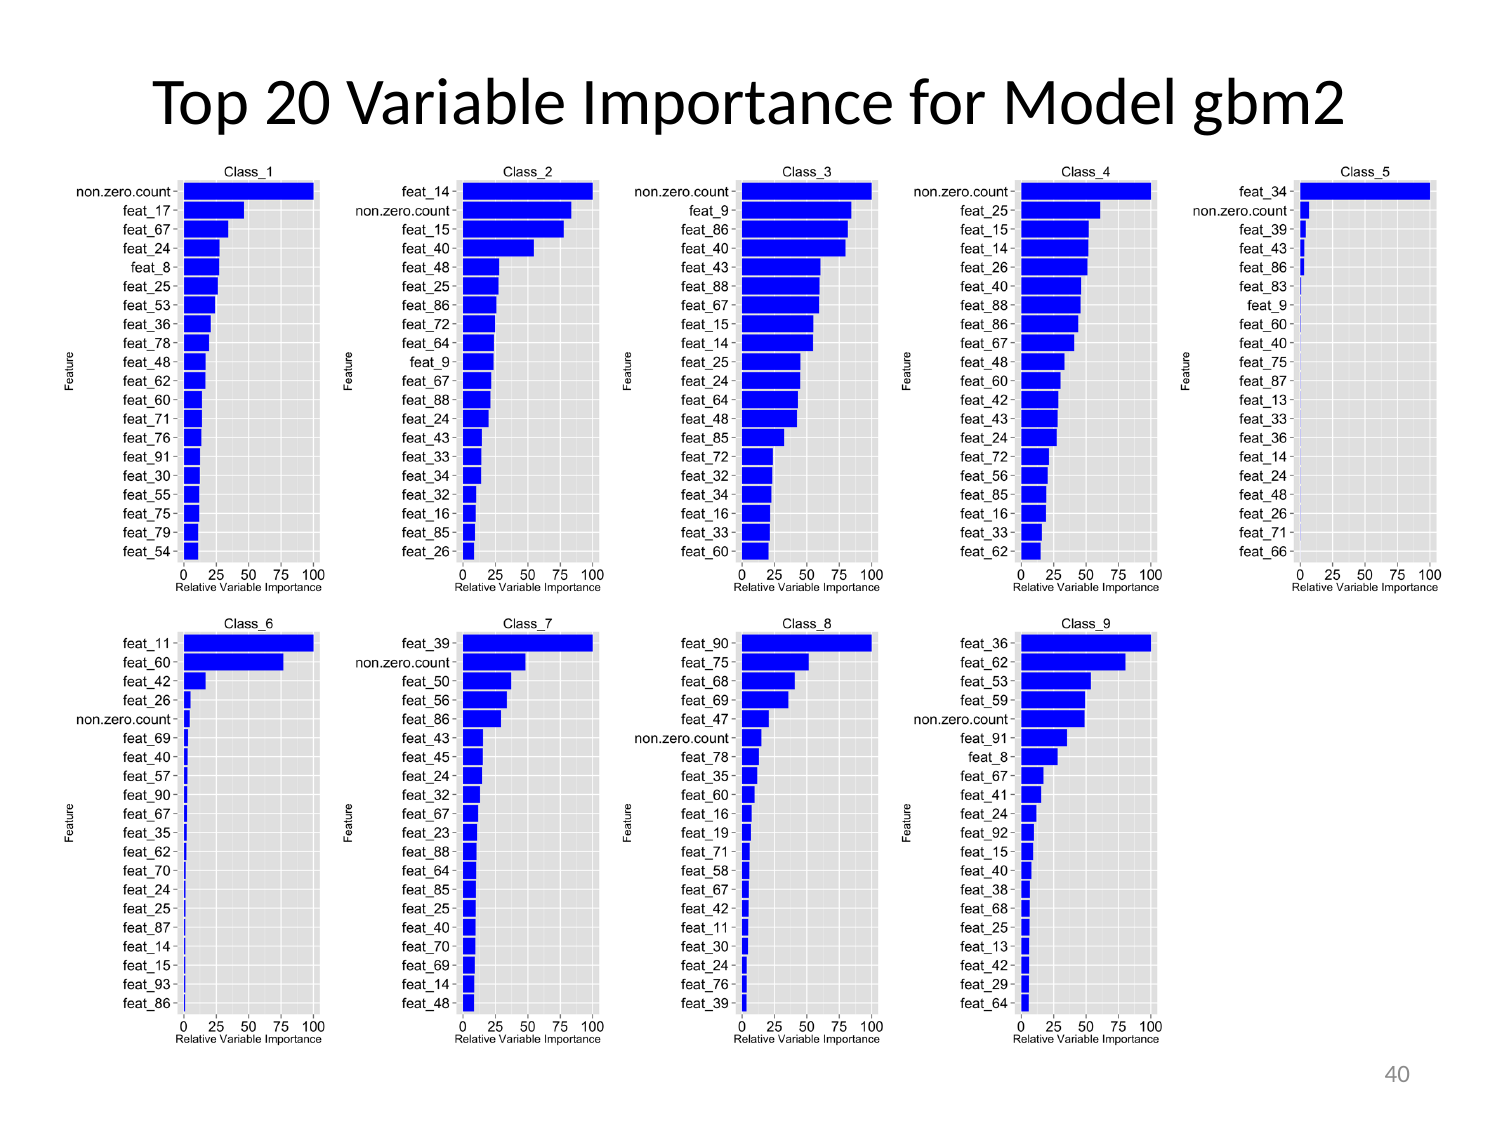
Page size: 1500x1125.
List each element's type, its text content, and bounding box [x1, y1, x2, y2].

title Top 20 Variable Importance for Model gbm2 [75, 45, 1425, 148]
slide_number 40 [1074, 1062, 1425, 1103]
picture [54, 149, 1451, 1054]
